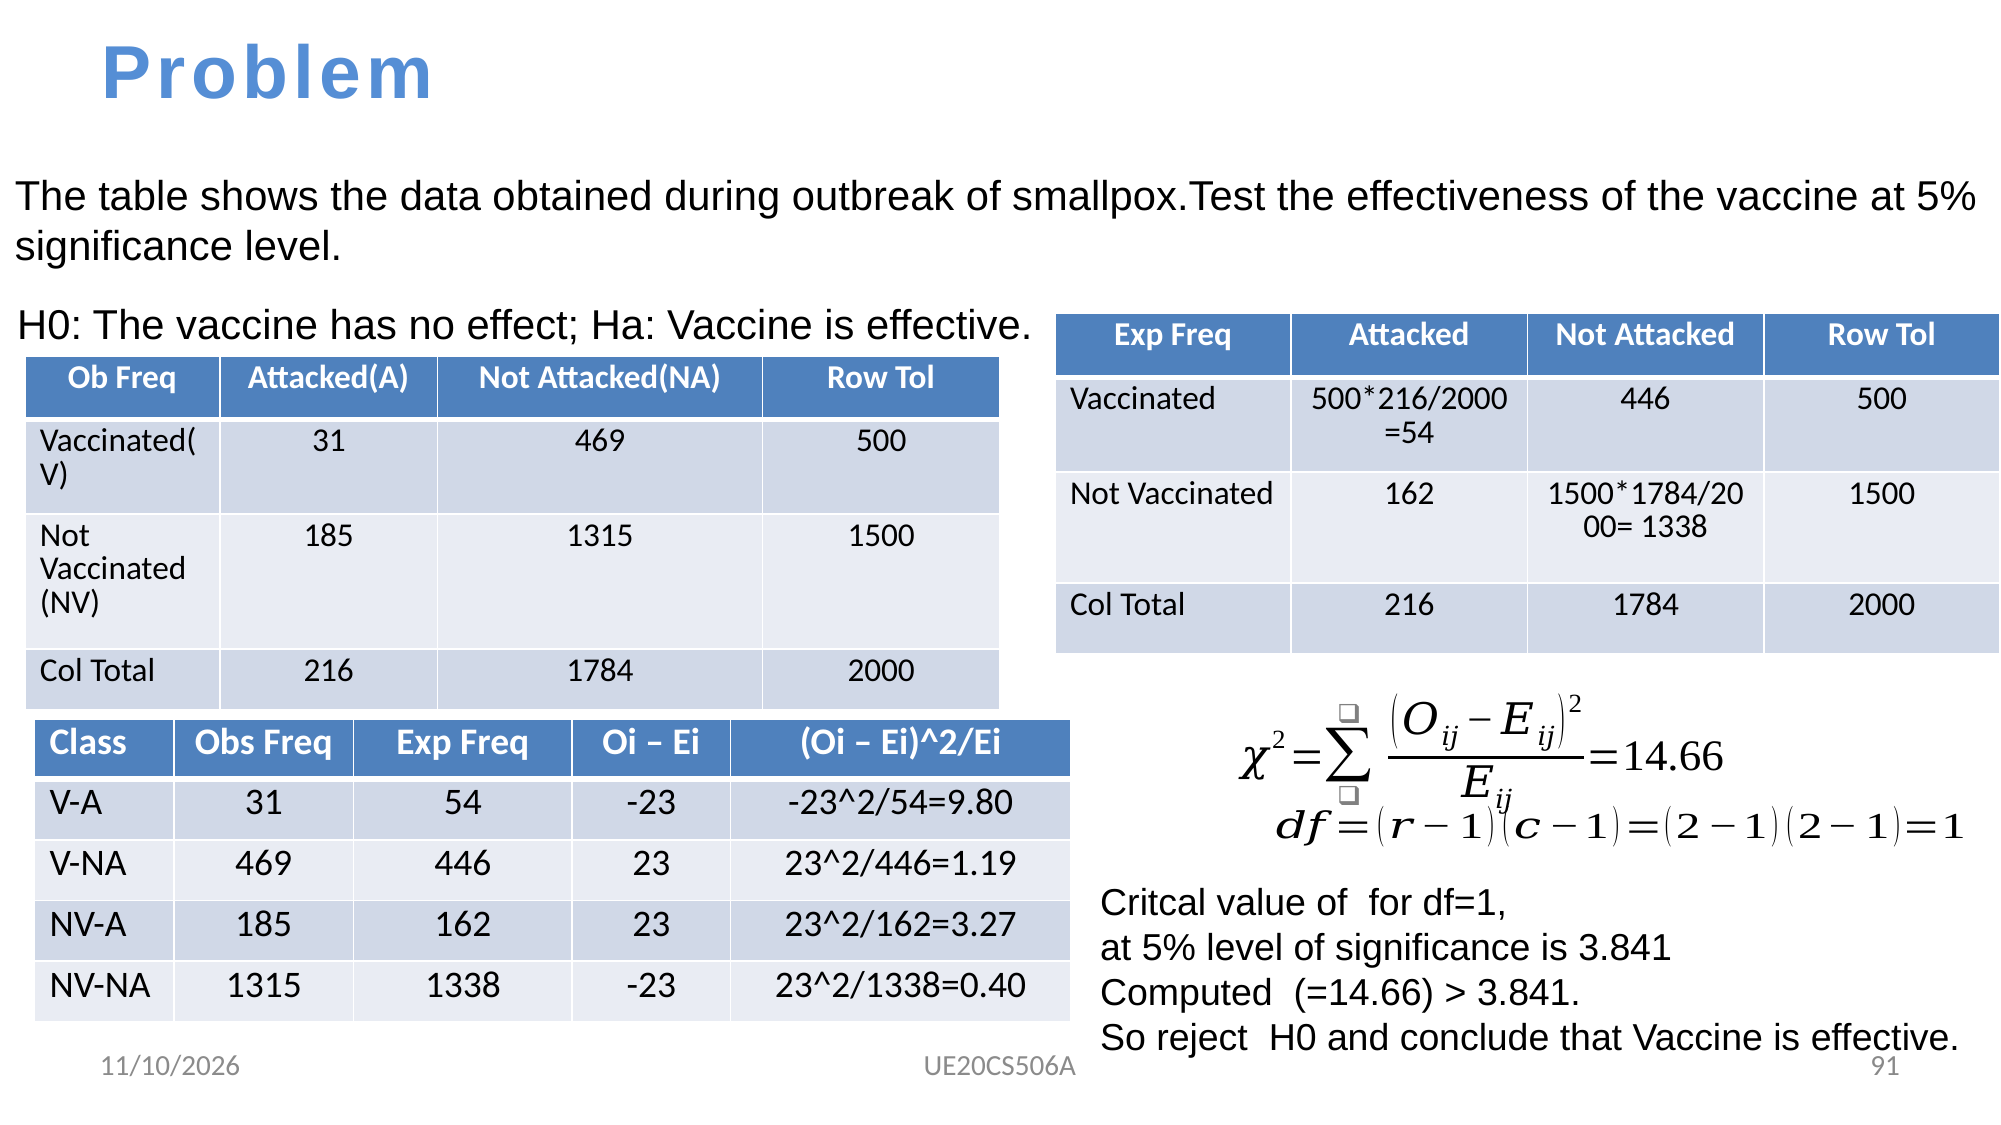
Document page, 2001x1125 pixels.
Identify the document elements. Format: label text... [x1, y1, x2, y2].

table_cell -23 [573, 962, 730, 1021]
table_cell 500 [1765, 380, 1999, 471]
table_cell 1784 [1528, 584, 1763, 653]
table_cell 185 [175, 901, 353, 960]
table_cell 2000 [1765, 584, 1999, 653]
table_header Exp Freq [1056, 314, 1290, 375]
table_cell 162 [1292, 473, 1527, 582]
table_cell 1500 [1765, 473, 1999, 582]
table_header Obs Freq [175, 720, 353, 776]
table_cell 216 [221, 650, 437, 709]
table_cell 1500*1784/2000= 1338 [1528, 473, 1763, 582]
table_cell 2000 [763, 650, 999, 709]
table_cell 162 [354, 901, 571, 960]
table_cell 1500 [763, 515, 999, 648]
text_box The table shows the data obtained during outbreak of smallpox.Test the effectiveness of the vaccine at 5% significance level. [0, 160, 2000, 276]
table_cell 500*216/2000=54 [1292, 380, 1527, 471]
text_box UE20CS506A [679, 1046, 1320, 1092]
table_header Not Attacked [1528, 314, 1763, 375]
table_cell 23^2/162=3.27 [731, 901, 1070, 960]
table_cell 1315 [438, 515, 762, 648]
table_header Exp Freq [354, 720, 571, 776]
table_header Class [35, 720, 173, 776]
table_cell NV-A [35, 901, 173, 960]
table_cell 500 [763, 422, 999, 513]
table_cell 1338 [354, 962, 571, 1021]
table_header Oi – Ei [573, 720, 730, 776]
table_cell 446 [354, 841, 571, 900]
table_cell -23 [573, 782, 730, 839]
table_cell 1315 [175, 962, 353, 1021]
table_cell V-NA [35, 841, 173, 900]
table_header Row Tol [763, 357, 999, 417]
table_cell 31 [221, 422, 437, 513]
table_cell 185 [221, 515, 437, 648]
table_cell Vaccinated(V) [26, 422, 219, 513]
table_cell -23^2/54=9.80 [731, 782, 1070, 839]
table_cell 23 [573, 901, 730, 960]
table_header Ob Freq [26, 357, 219, 417]
text_box 10/11/22 [99, 1046, 560, 1103]
table_cell 446 [1528, 380, 1763, 471]
table_cell 216 [1292, 584, 1527, 653]
table_cell NV-NA [35, 962, 173, 1021]
table_cell Vaccinated [1056, 380, 1290, 471]
table_header Attacked(A) [221, 357, 437, 417]
table_header (Oi – Ei)^2/Ei [731, 720, 1070, 776]
table_cell 1784 [438, 650, 762, 709]
table_cell 469 [175, 841, 353, 900]
text_box Critcal value of for df=1, at 5% level of significance is 3.841 Computed (=14.66) > 3.841. So reject H0 and conclude that Vaccine is effective. [1085, 870, 1976, 1066]
text_box 91 [1440, 1066, 1900, 1103]
table_header Attacked [1292, 314, 1527, 375]
table_cell V-A [35, 782, 173, 839]
table_cell Not Vaccinated (NV) [26, 515, 219, 648]
table_header Not Attacked(NA) [438, 357, 762, 417]
text_box Problem [99, 21, 875, 160]
table_cell 23 [573, 841, 730, 900]
table_cell 469 [438, 422, 762, 513]
table_cell Col Total [26, 650, 219, 709]
table_cell Not Vaccinated [1056, 473, 1290, 582]
table_cell 31 [175, 782, 353, 839]
text_box H0: The vaccine has no effect; Ha: Vaccine is effective. [2, 290, 1065, 355]
table_cell Col Total [1056, 584, 1290, 653]
table_cell 23^2/1338=0.40 [731, 962, 1070, 1021]
table_cell 54 [354, 782, 571, 839]
table_header Row Tol [1765, 314, 1999, 375]
table_cell 23^2/446=1.19 [731, 841, 1070, 900]
